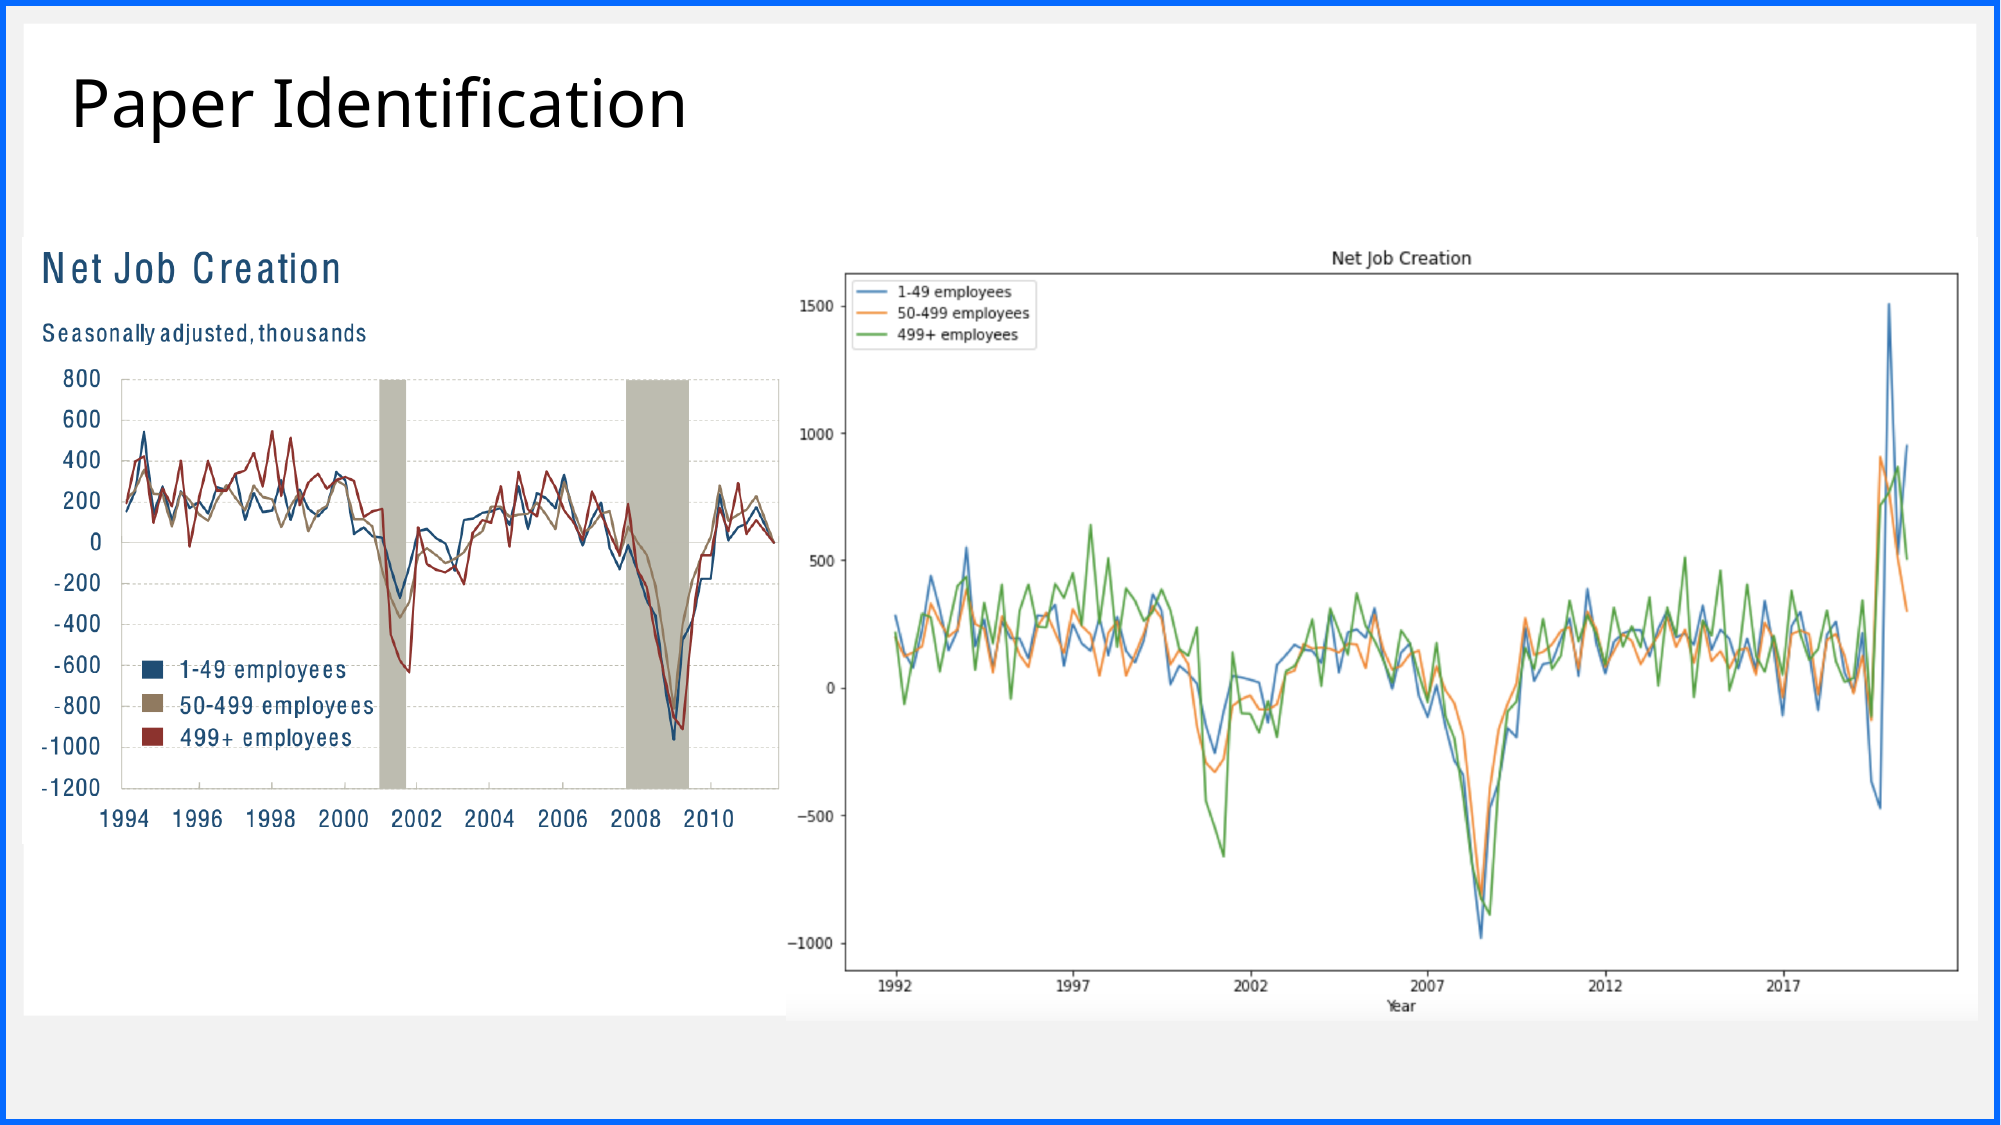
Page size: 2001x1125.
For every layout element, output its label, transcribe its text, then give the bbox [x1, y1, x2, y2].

title Paper Identification [70, 70, 1932, 142]
picture [22, 237, 1978, 1021]
